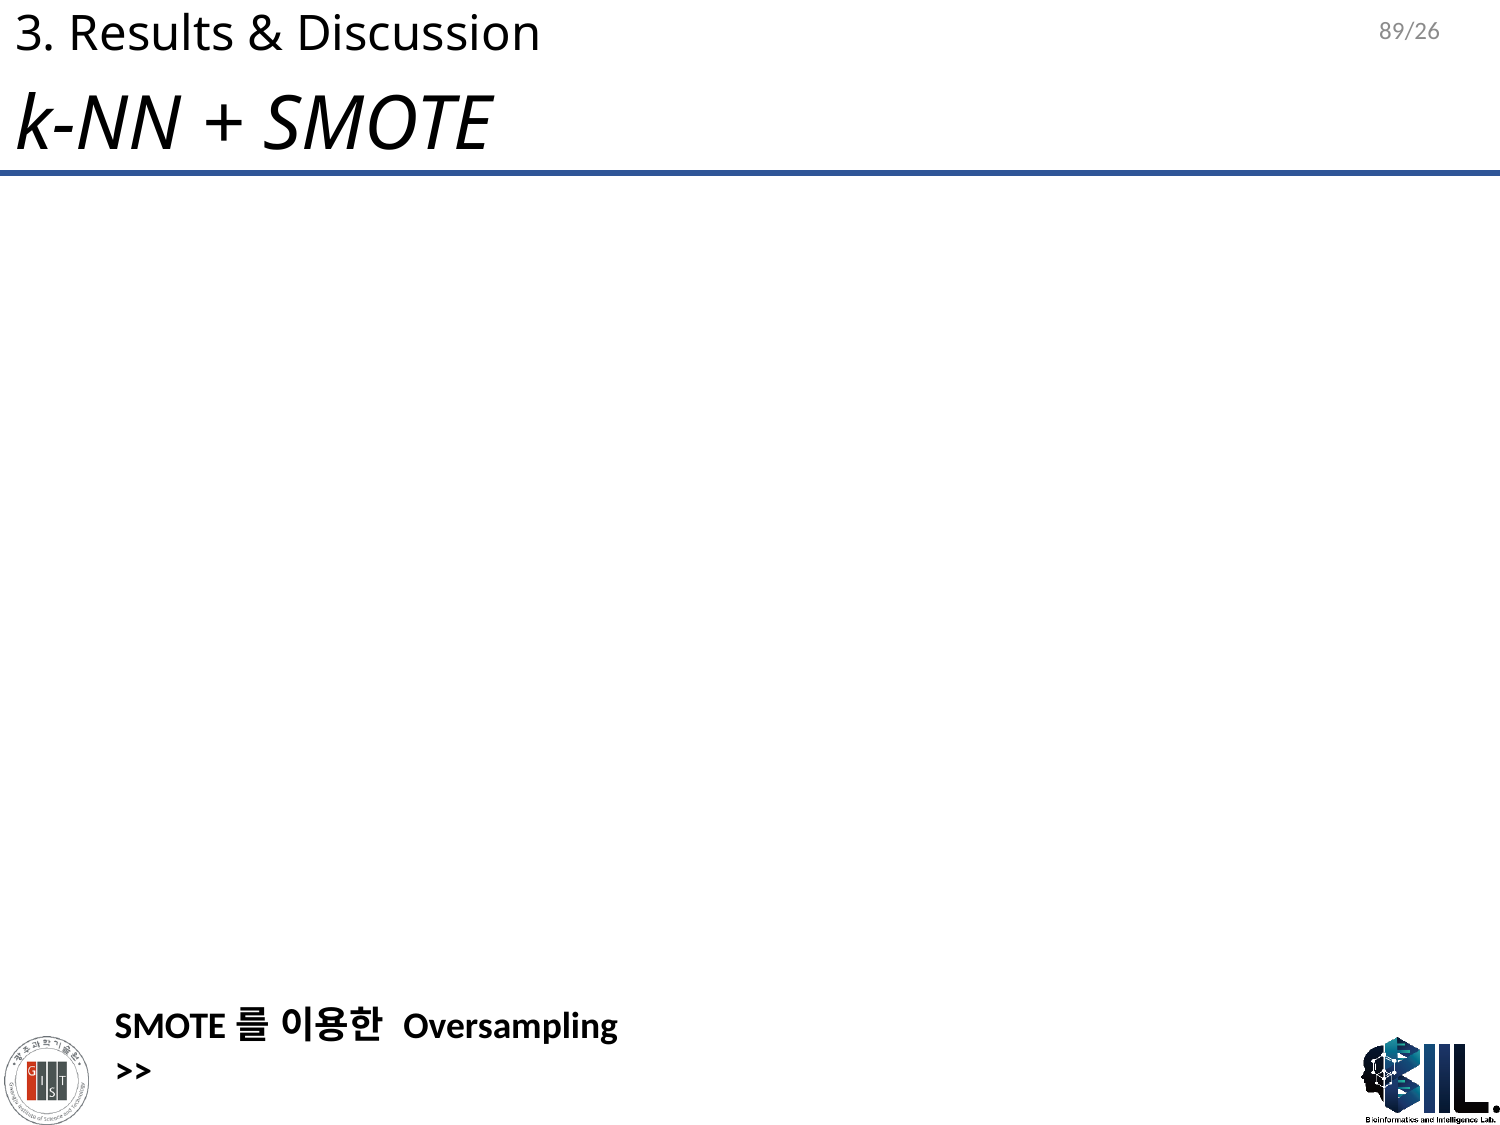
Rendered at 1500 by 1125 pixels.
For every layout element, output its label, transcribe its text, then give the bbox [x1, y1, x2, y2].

text_box k-NN + SMOTE [0, 68, 1500, 170]
slide_number 89/26 [1117, 0, 1455, 60]
text_box k-NN + SMOTE [0, 176, 1500, 183]
picture [4, 1036, 89, 1125]
title 3. Results & Discussion [0, 0, 602, 68]
picture [1361, 1099, 1500, 1125]
text_box SMOTE를 이용한 Oversampling >> [99, 993, 1500, 1099]
